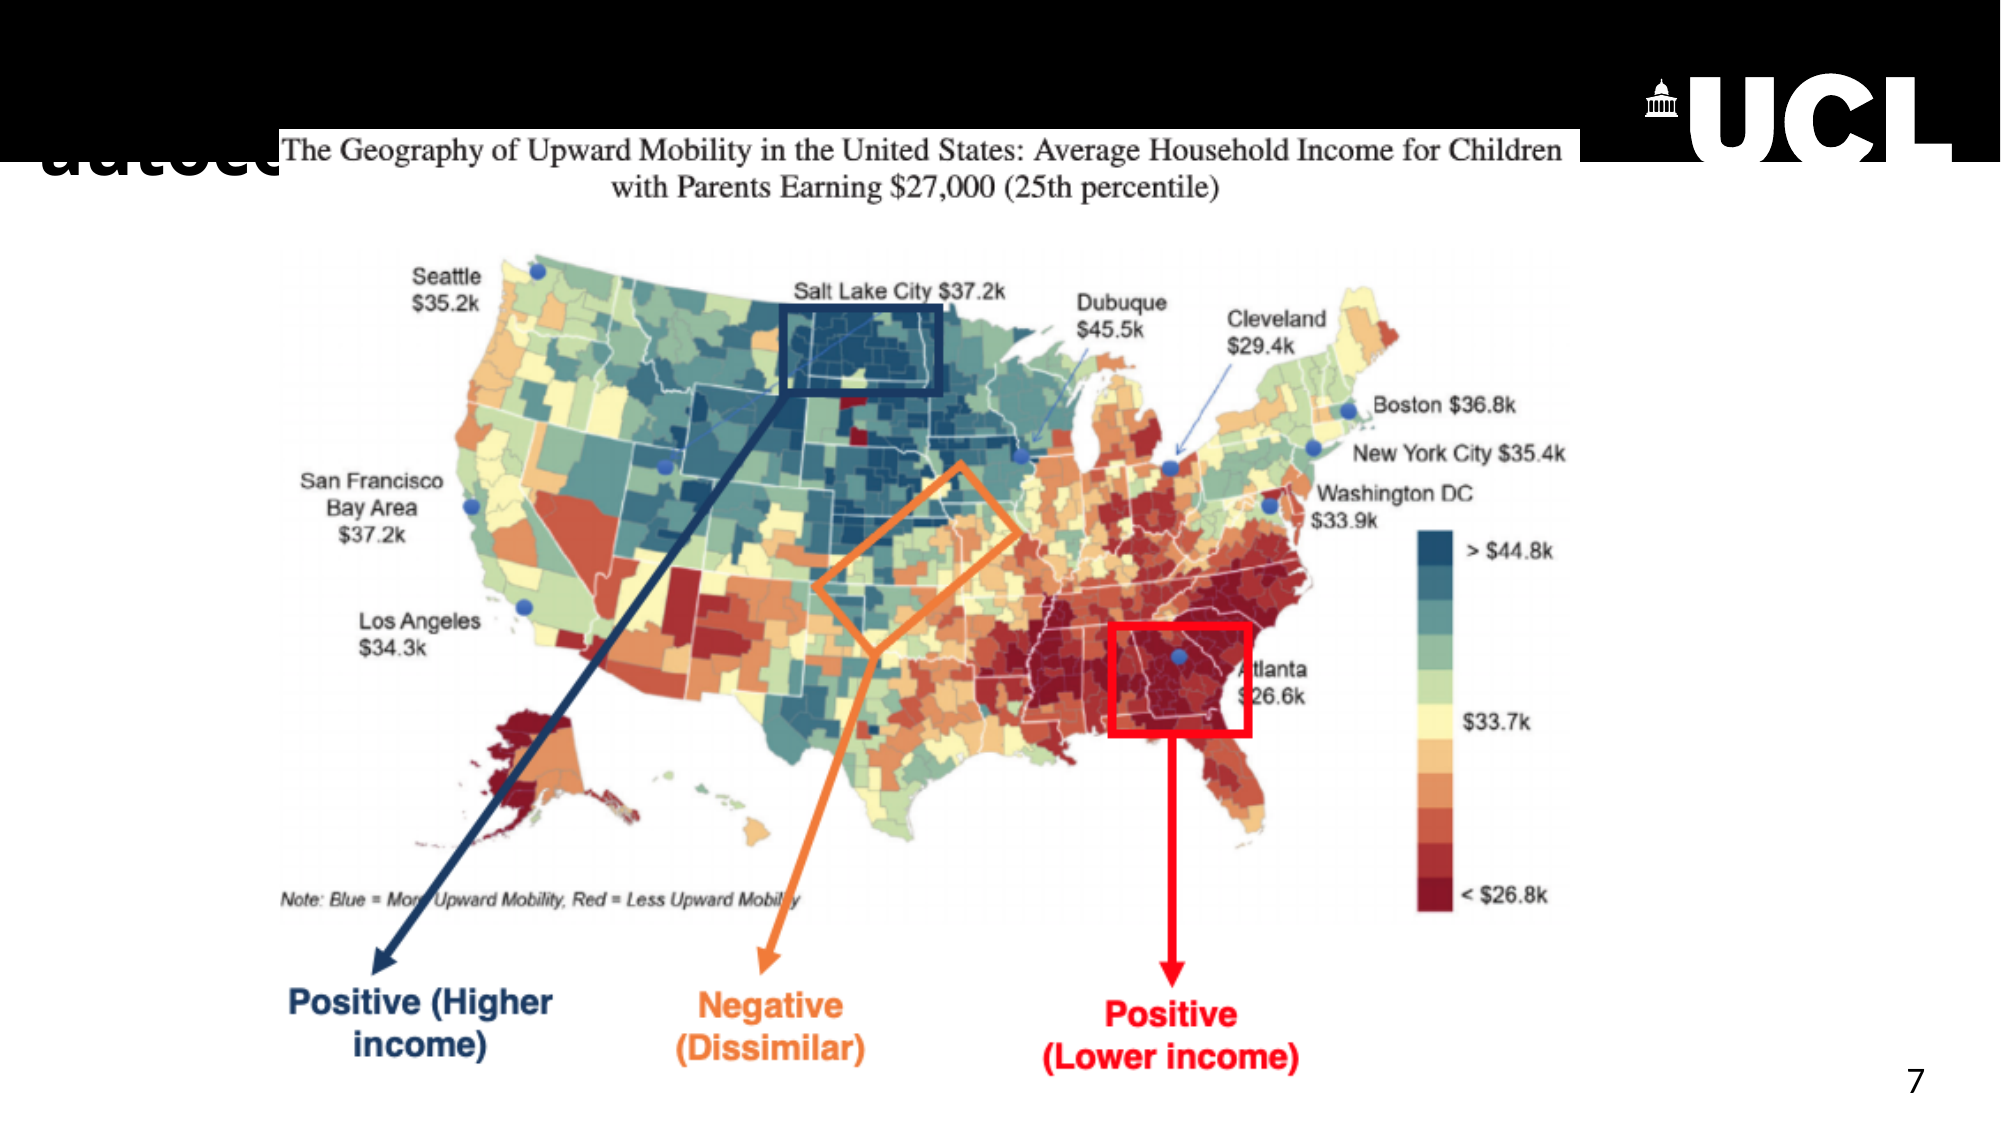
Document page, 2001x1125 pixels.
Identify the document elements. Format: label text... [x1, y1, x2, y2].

text_box An illustrative example of spatial autocorrelation [24, 22, 1721, 130]
text_box 7 [1891, 1049, 1981, 1073]
picture [279, 129, 1580, 1101]
